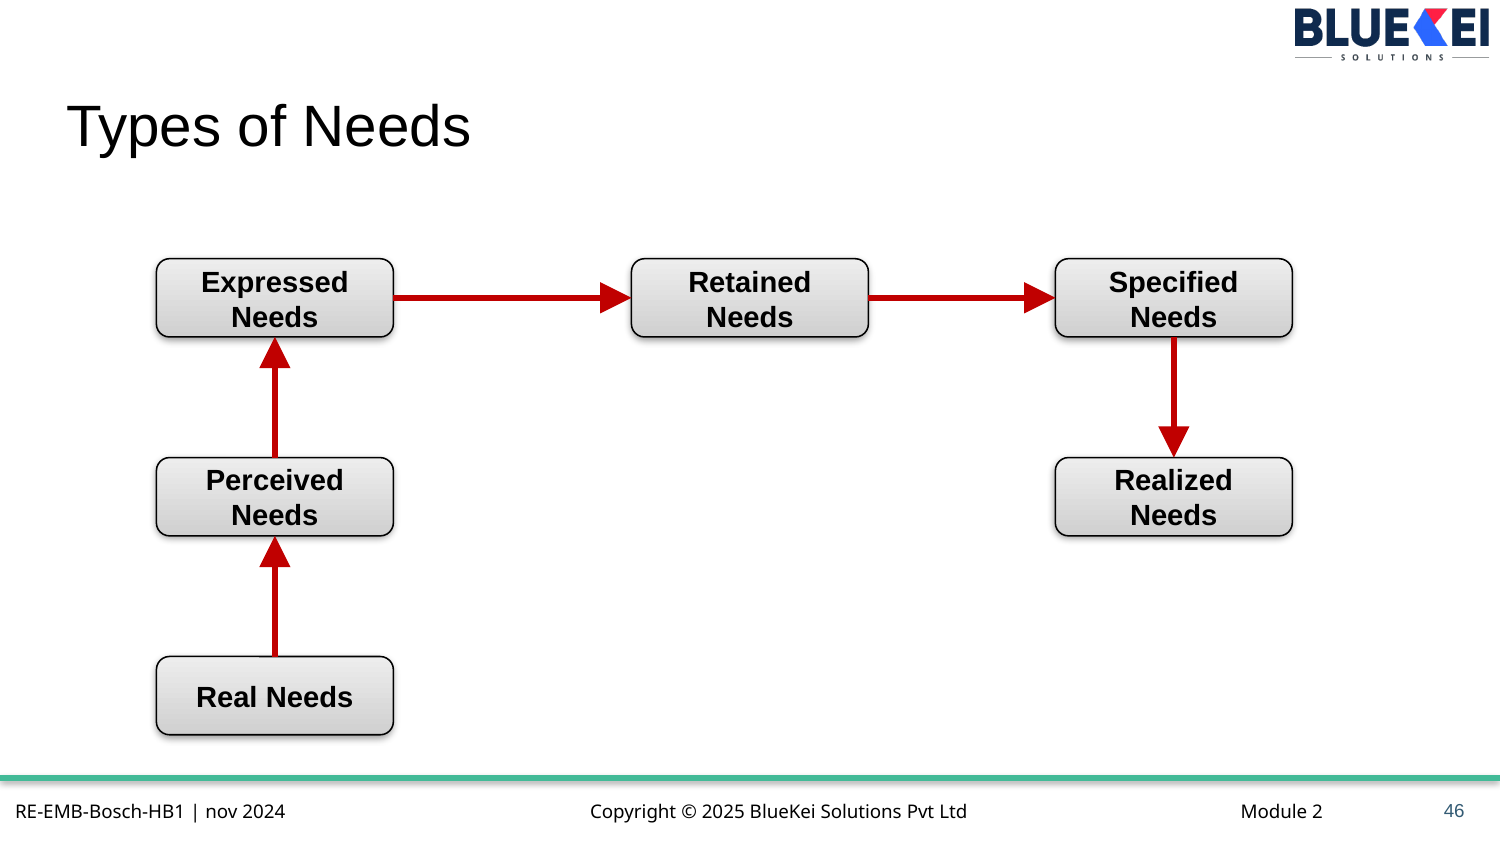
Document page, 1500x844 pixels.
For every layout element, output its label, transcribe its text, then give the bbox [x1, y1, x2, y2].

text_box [868, 258, 1293, 338]
text_box Expressed Needs [155, 257, 389, 335]
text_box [156, 336, 394, 535]
slide_number 46 [1389, 777, 1480, 842]
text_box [393, 258, 867, 338]
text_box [1055, 336, 1293, 537]
picture [1293, 7, 1491, 63]
title Types of Needs [51, 72, 1449, 167]
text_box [156, 535, 394, 735]
